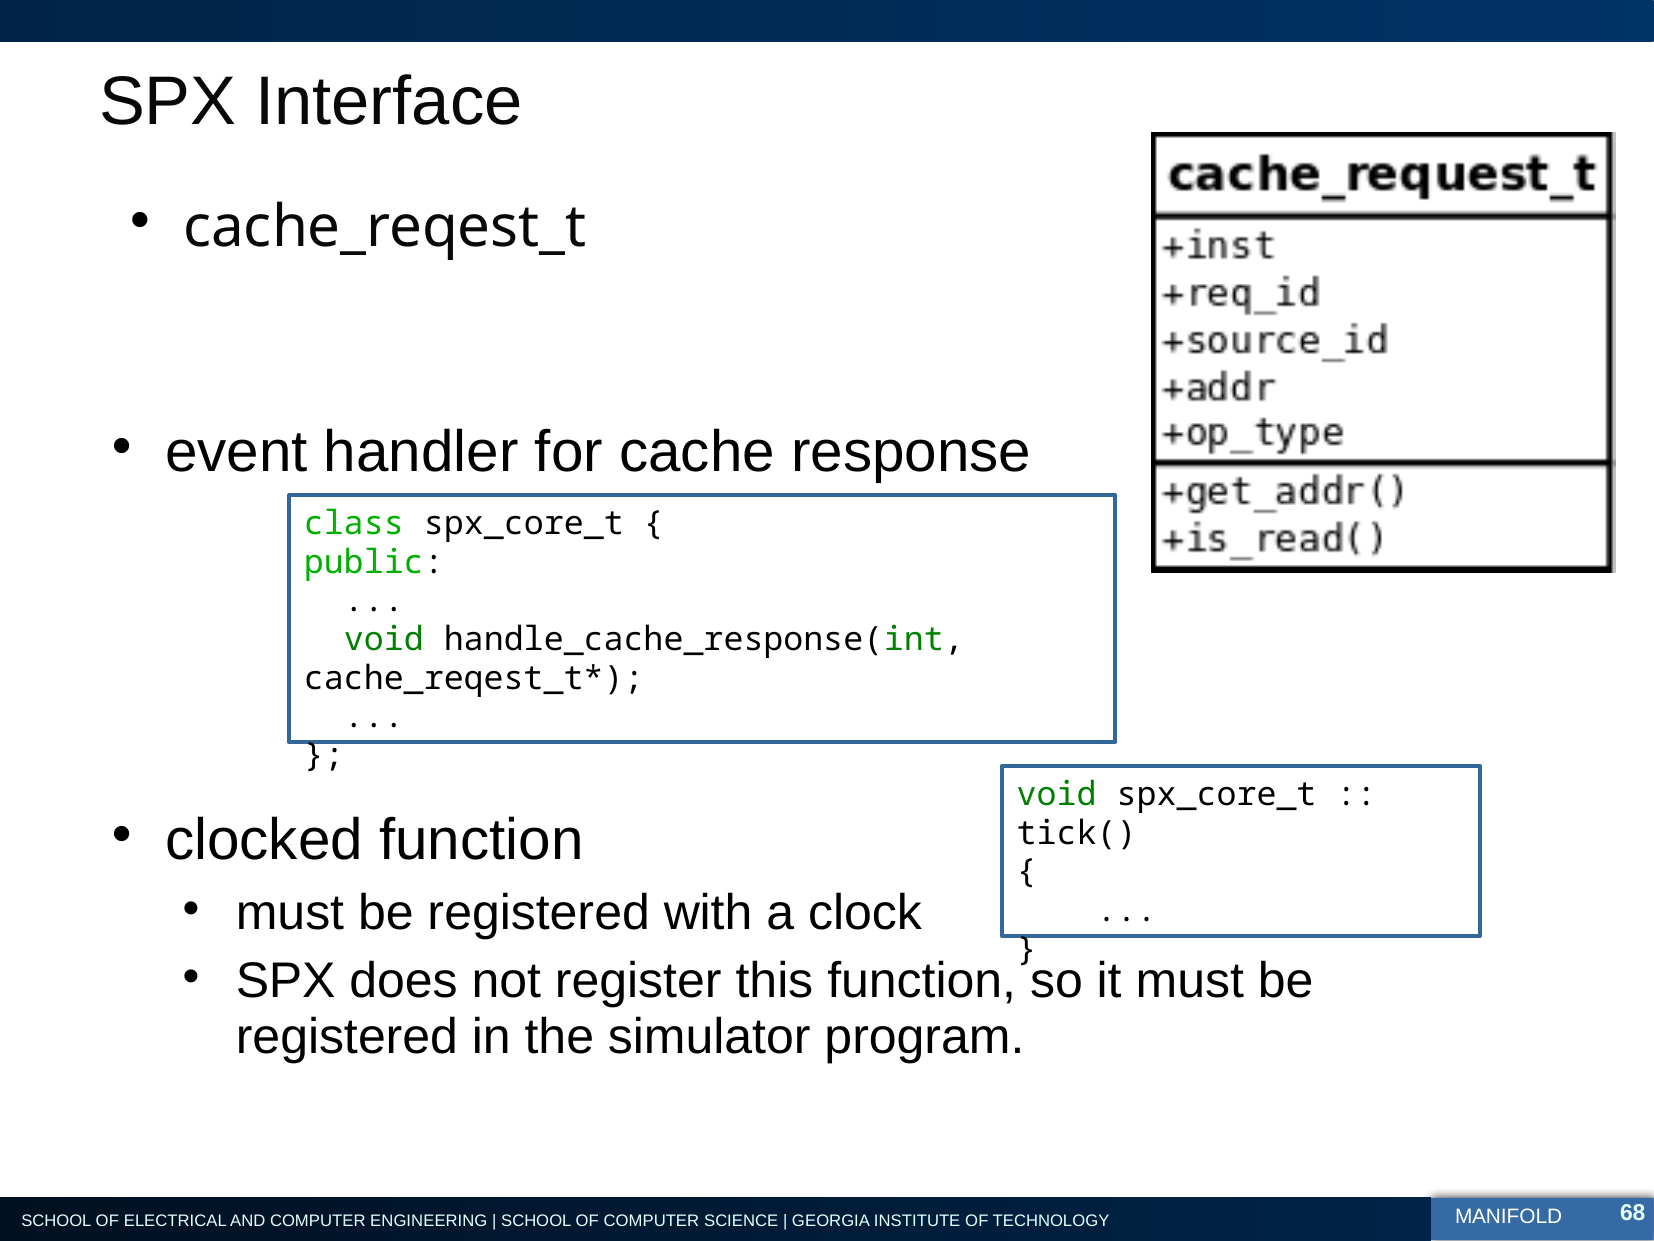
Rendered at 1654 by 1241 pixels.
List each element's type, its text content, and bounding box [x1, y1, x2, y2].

text_box clocked function must be registered with a clock SPX does not register this function, so it must be registered in the simulator program. [94, 802, 1511, 1066]
slide_number 68 [1580, 1191, 1646, 1231]
list cache_reqest_t [95, 179, 1146, 234]
picture [1151, 132, 1616, 573]
text_box class spx_core_t { public: ... void handle_cache_response(int, cache_reqest_t*); ... }; [287, 493, 1117, 744]
text_box void spx_core_t :: tick() { ... } [1000, 764, 1482, 938]
text_box event handler for cache response [94, 414, 1146, 471]
title SPX Interface [82, 46, 1571, 150]
